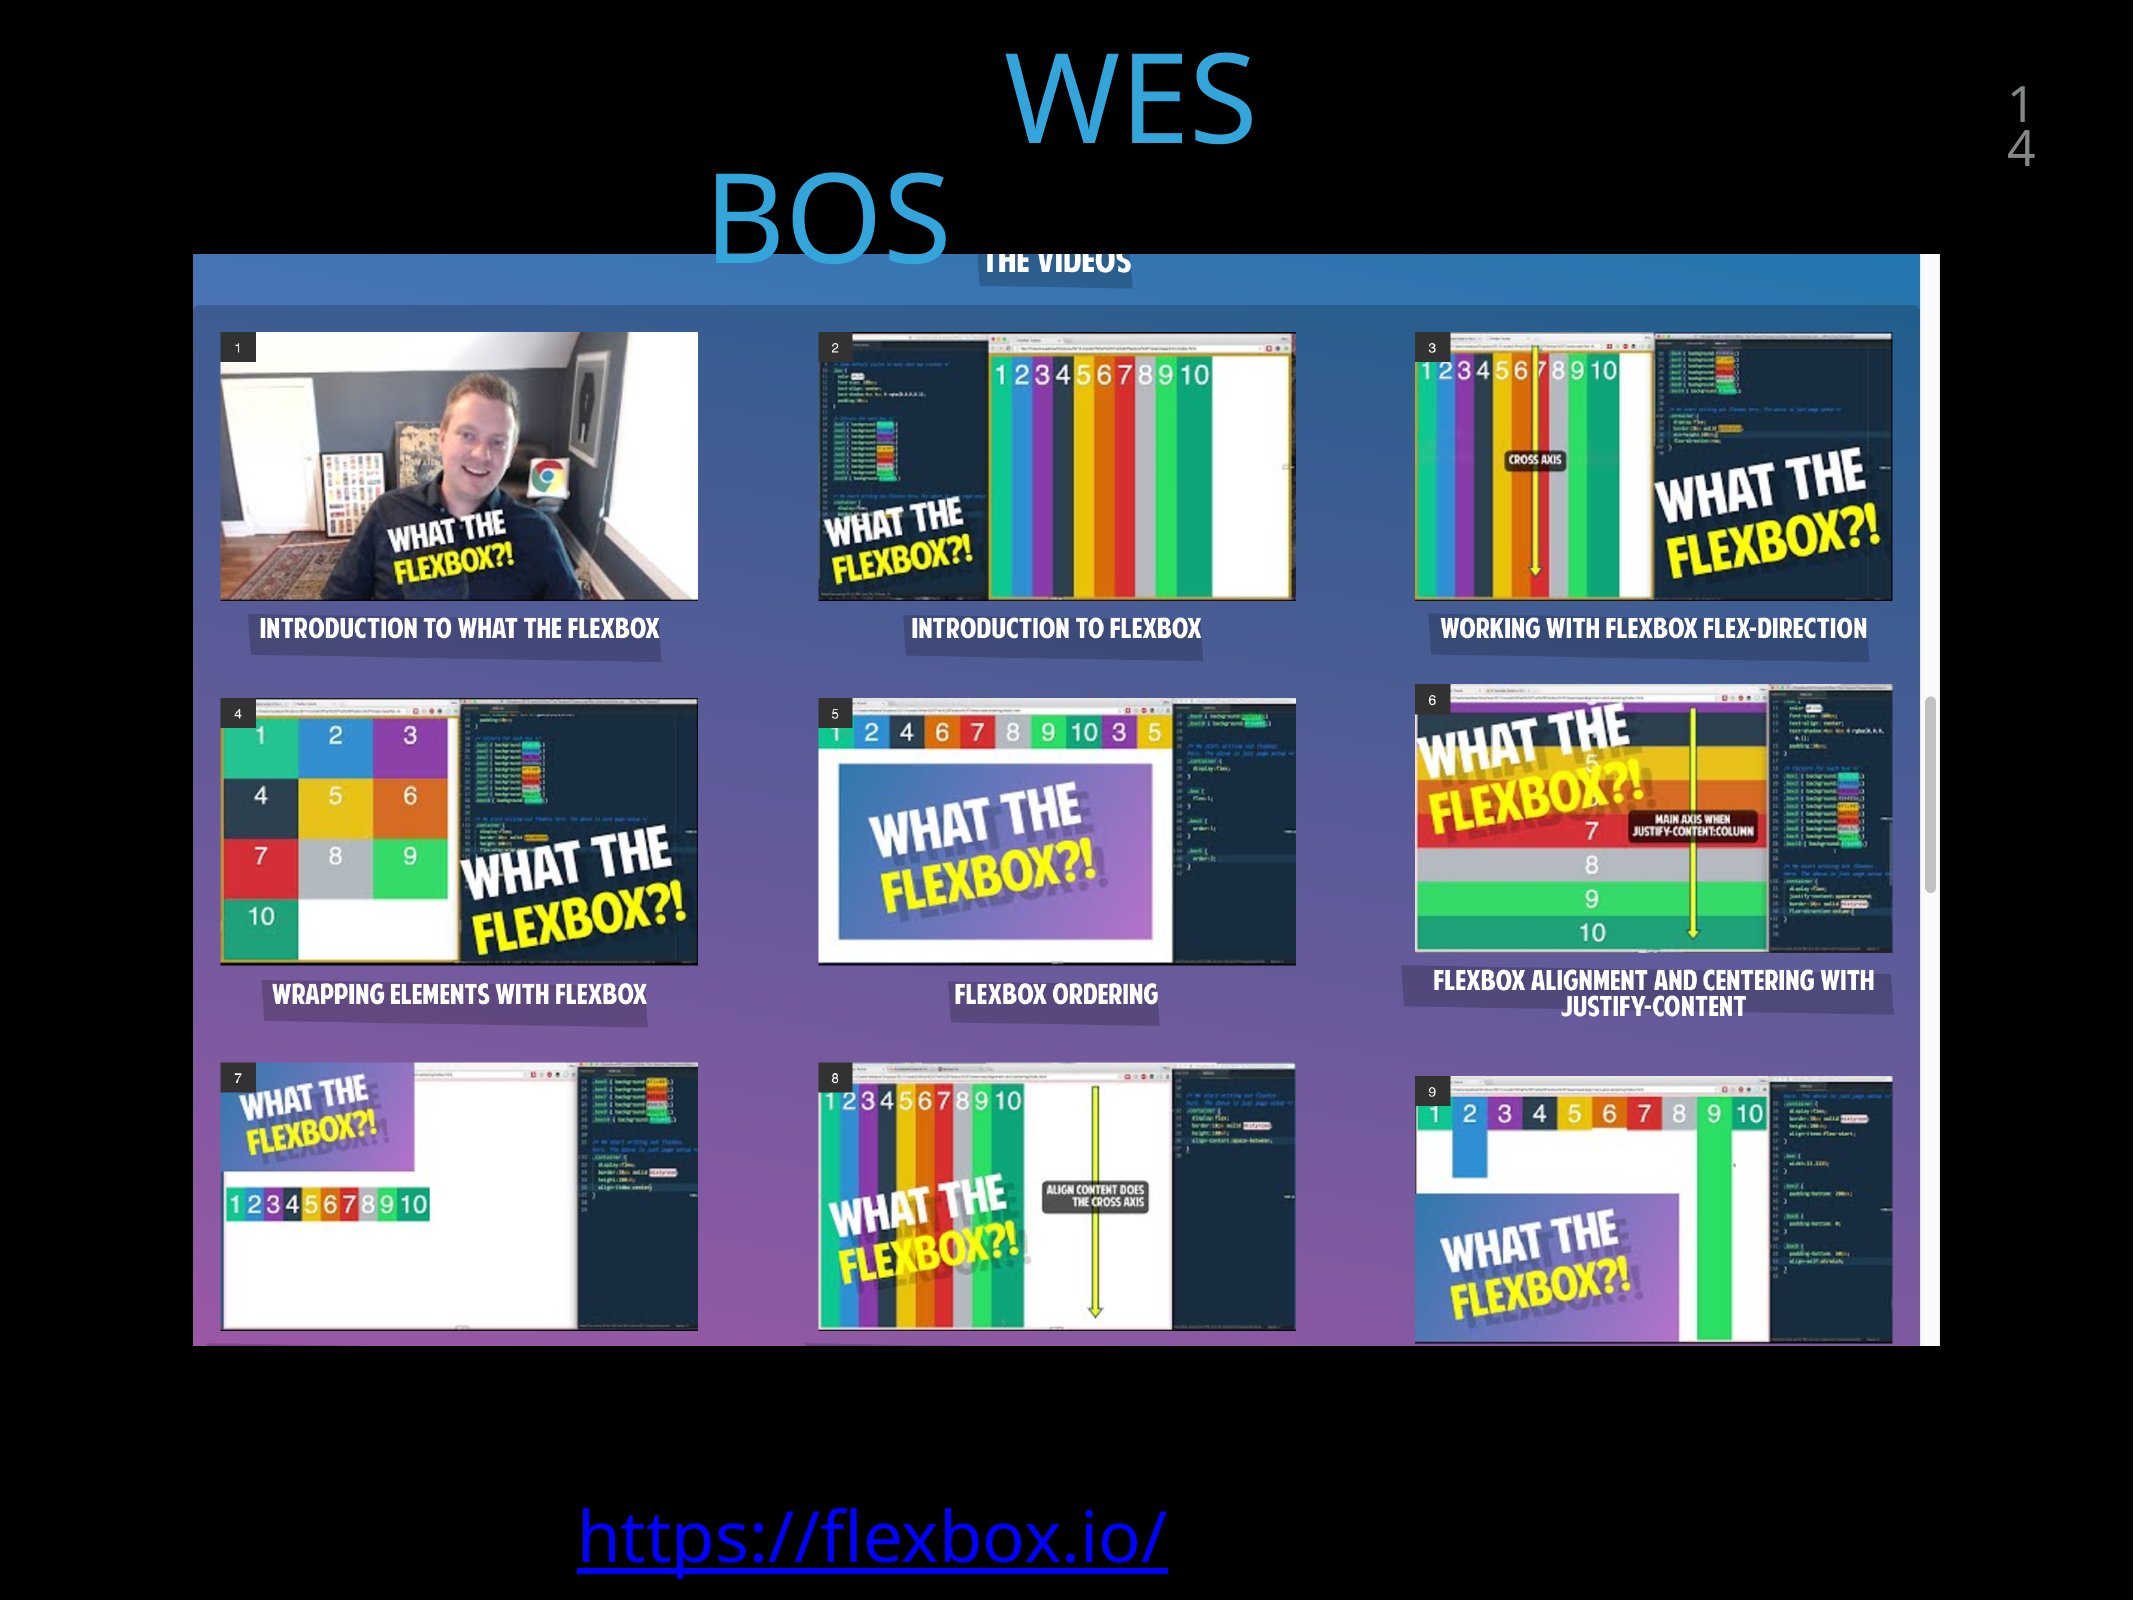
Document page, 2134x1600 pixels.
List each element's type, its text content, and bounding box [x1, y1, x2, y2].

slide_number 14 [1998, 70, 2067, 147]
title WES BOS [695, 39, 1330, 209]
text_box https://flexbox.io/ [568, 1398, 1455, 1597]
picture [193, 254, 1941, 1347]
